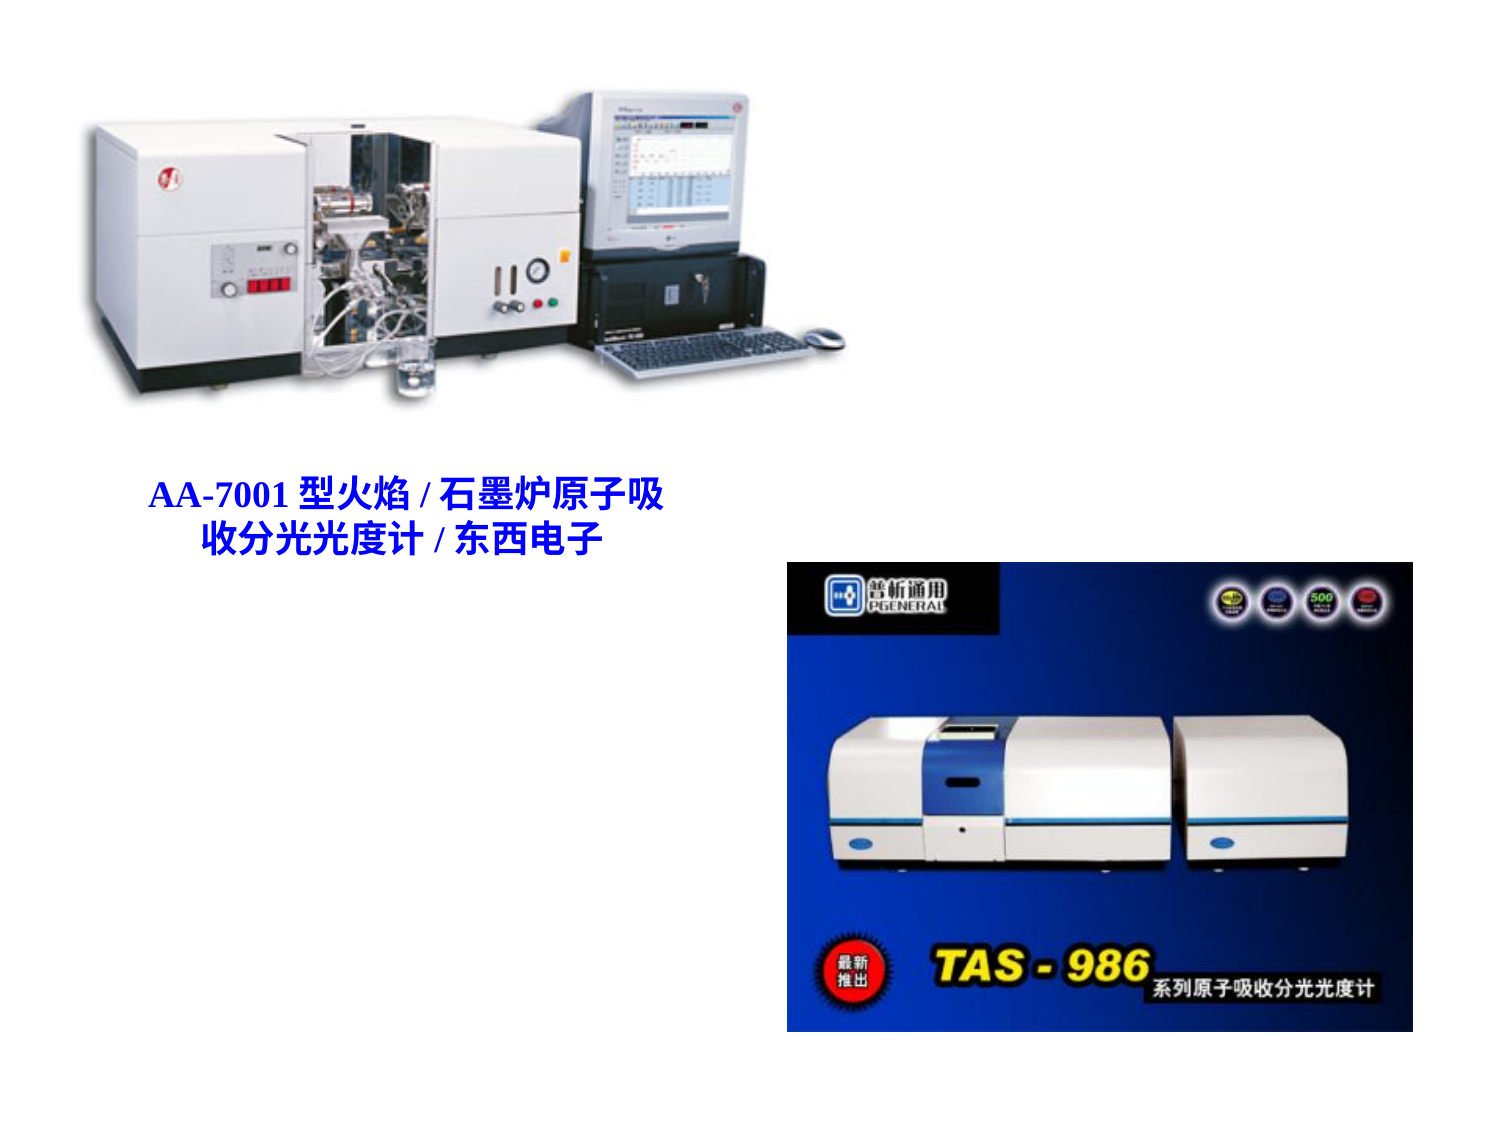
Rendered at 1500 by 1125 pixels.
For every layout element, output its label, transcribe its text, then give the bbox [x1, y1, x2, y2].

text_box AA-7001型火焰/石墨炉原子吸收分光光度计/东西电子 [125, 462, 688, 568]
picture [787, 562, 1413, 1032]
picture [62, 62, 851, 418]
